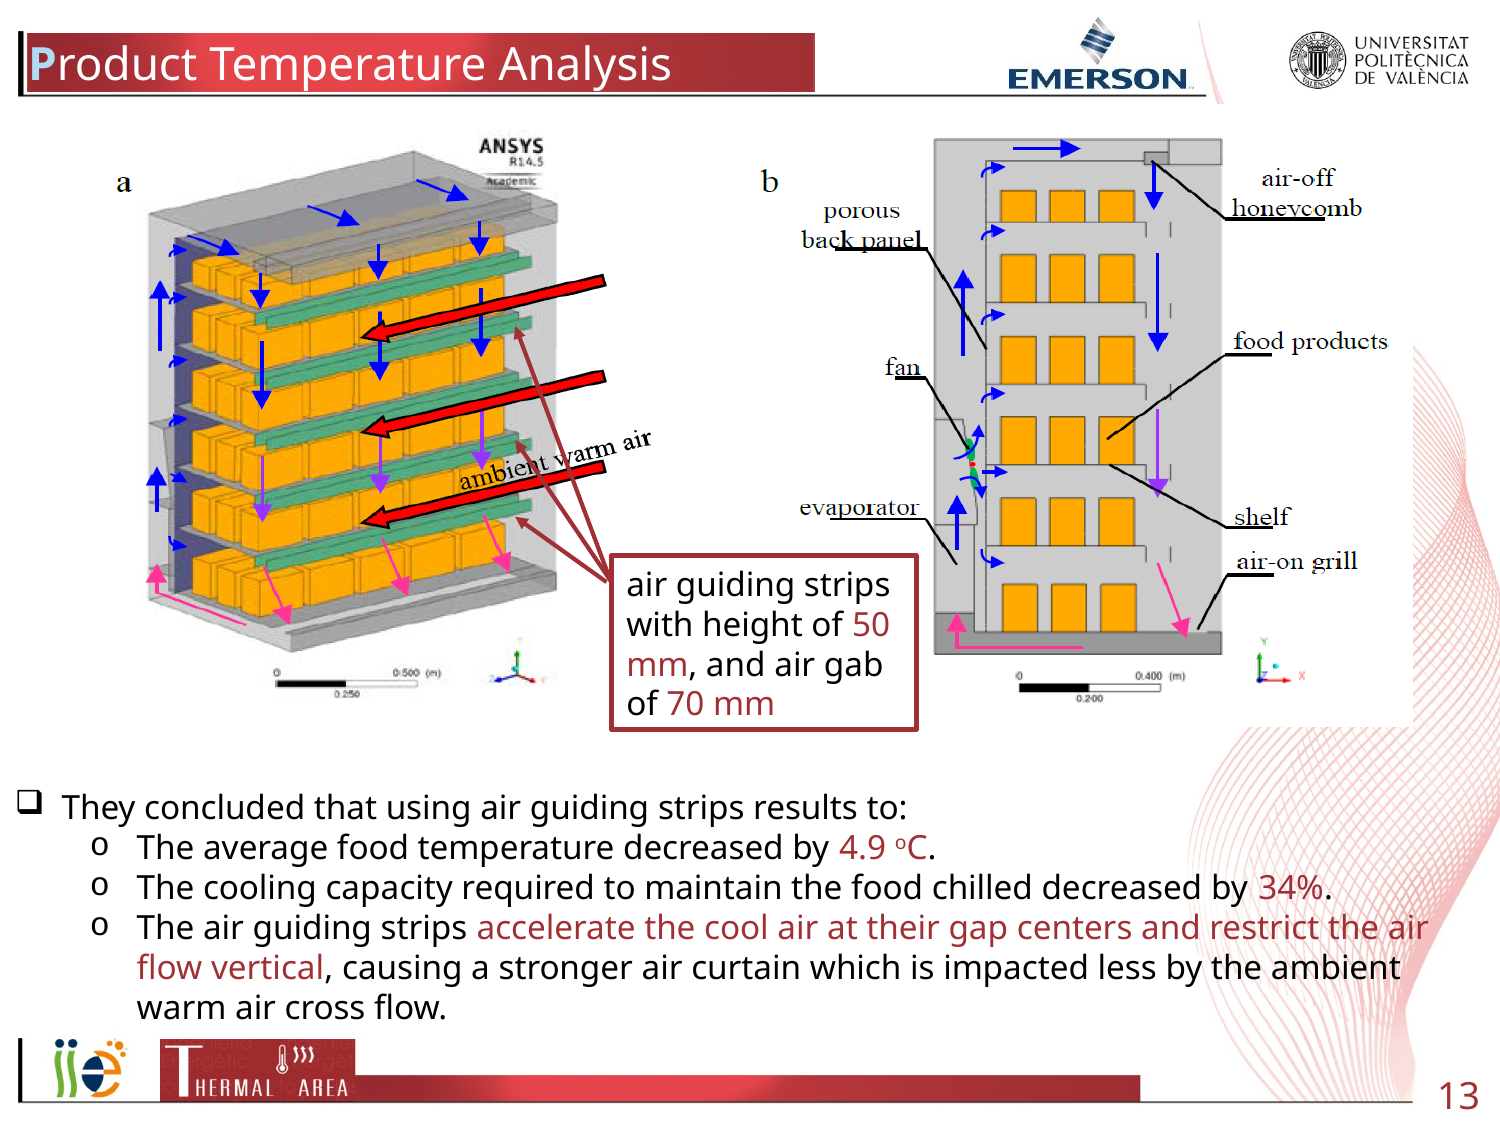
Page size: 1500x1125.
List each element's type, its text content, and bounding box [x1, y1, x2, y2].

text_box 13 [1417, 1064, 1500, 1125]
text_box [514, 325, 612, 584]
text_box Product Temperature Analysis [13, 27, 758, 97]
picture [0, 1034, 1500, 1125]
text_box They concluded that using air guiding strips results to: The average food temperature decreased by 4.9 oC. The cooling capacity required to maintain the food chilled decreased by 34%. The air guiding strips accelerate the cool air at their gap centers and restrict the air flow vertical, causing a stronger air curtain which is impacted less by the ambient warm air cross flow. [0, 779, 1500, 1034]
picture [0, 0, 1500, 779]
